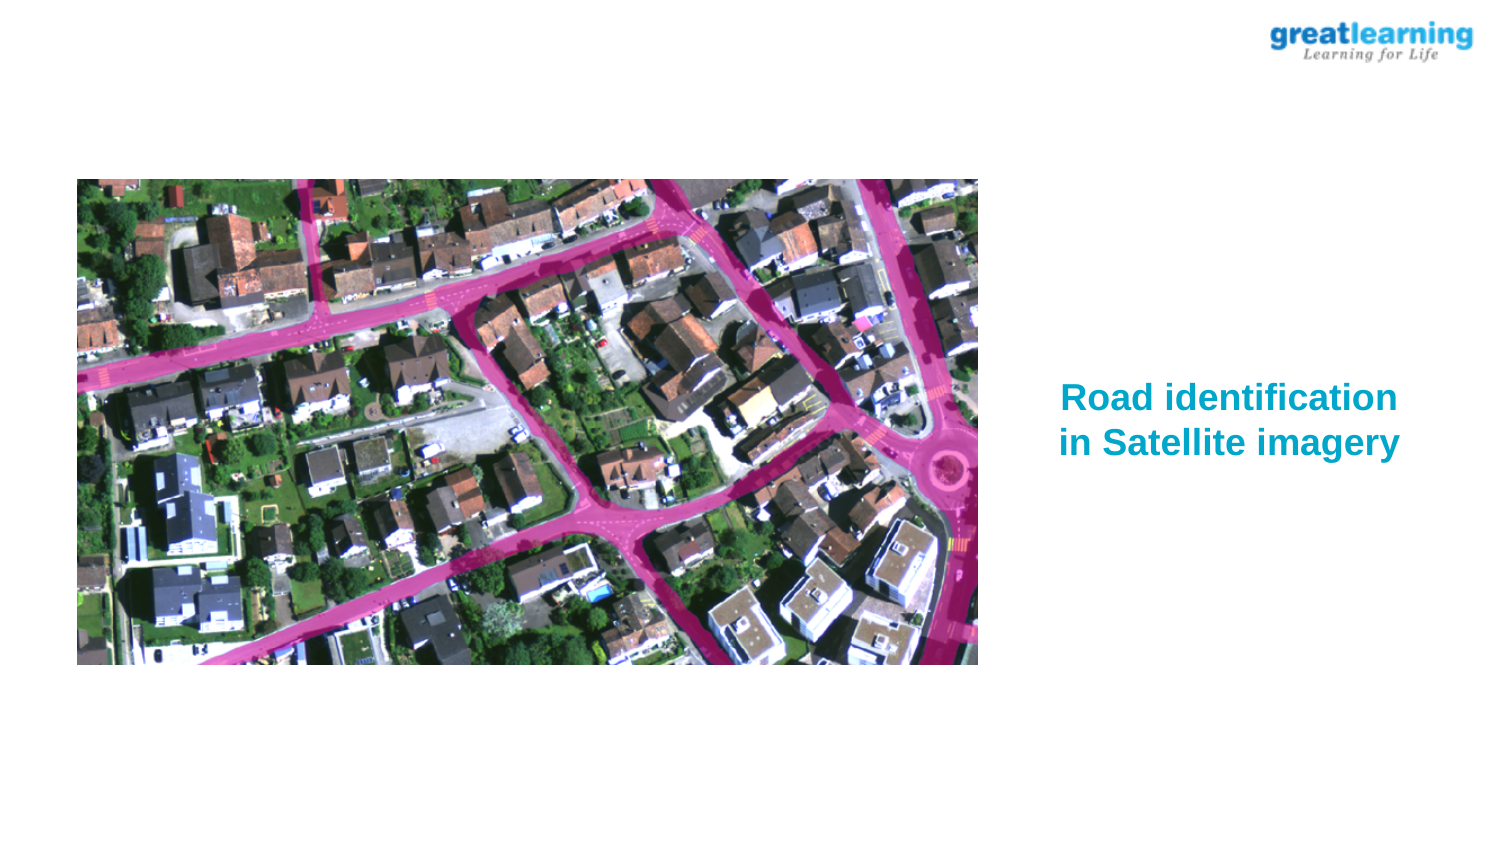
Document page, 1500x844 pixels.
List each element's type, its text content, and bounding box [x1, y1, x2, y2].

text_box Road identification in Satellite imagery [1055, 370, 1403, 474]
picture [77, 179, 978, 665]
picture [1270, 20, 1474, 63]
